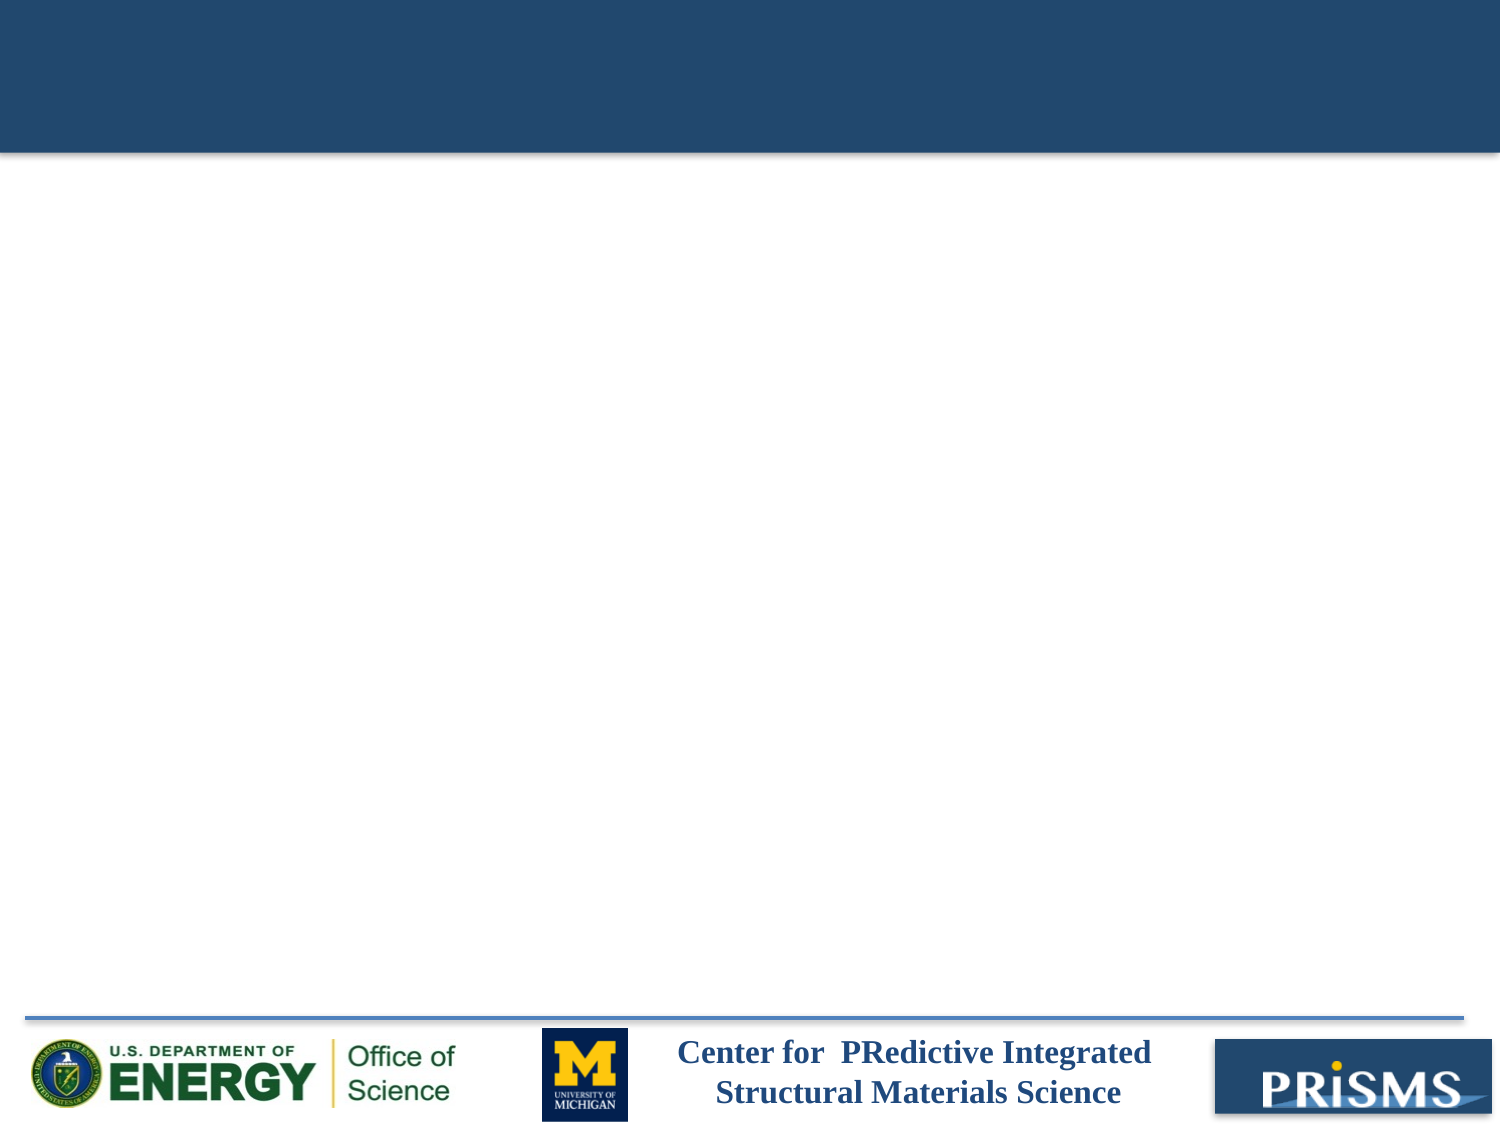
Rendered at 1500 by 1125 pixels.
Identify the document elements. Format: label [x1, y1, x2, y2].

picture [1263, 1061, 1489, 1109]
picture [542, 1028, 628, 1122]
picture [31, 1039, 456, 1108]
